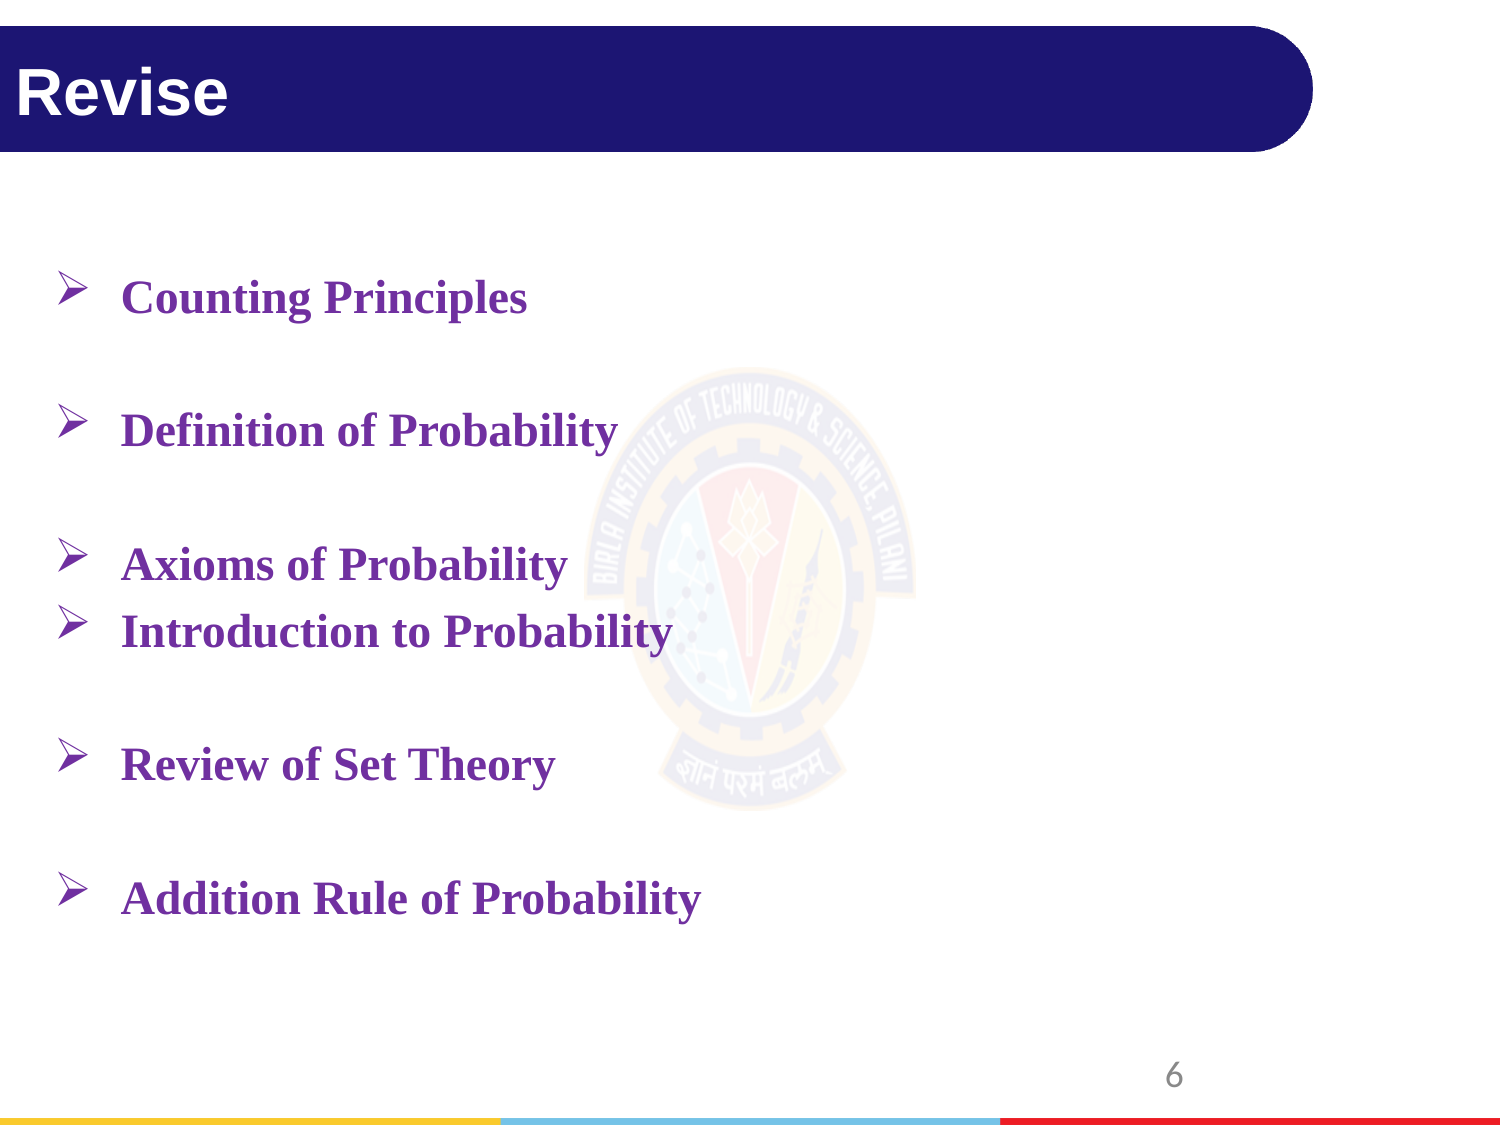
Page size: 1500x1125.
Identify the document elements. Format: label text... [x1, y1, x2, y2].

picture [0, 1118, 1500, 1125]
list Counting Principles Definition of Probability Axioms of Probability Introduction to Probability Review of Set Theory Addition Rule of Probability [39, 191, 1390, 934]
picture [1250, 26, 1313, 152]
slide_number 6 [1149, 1042, 1500, 1103]
title Revise [0, 26, 1250, 152]
